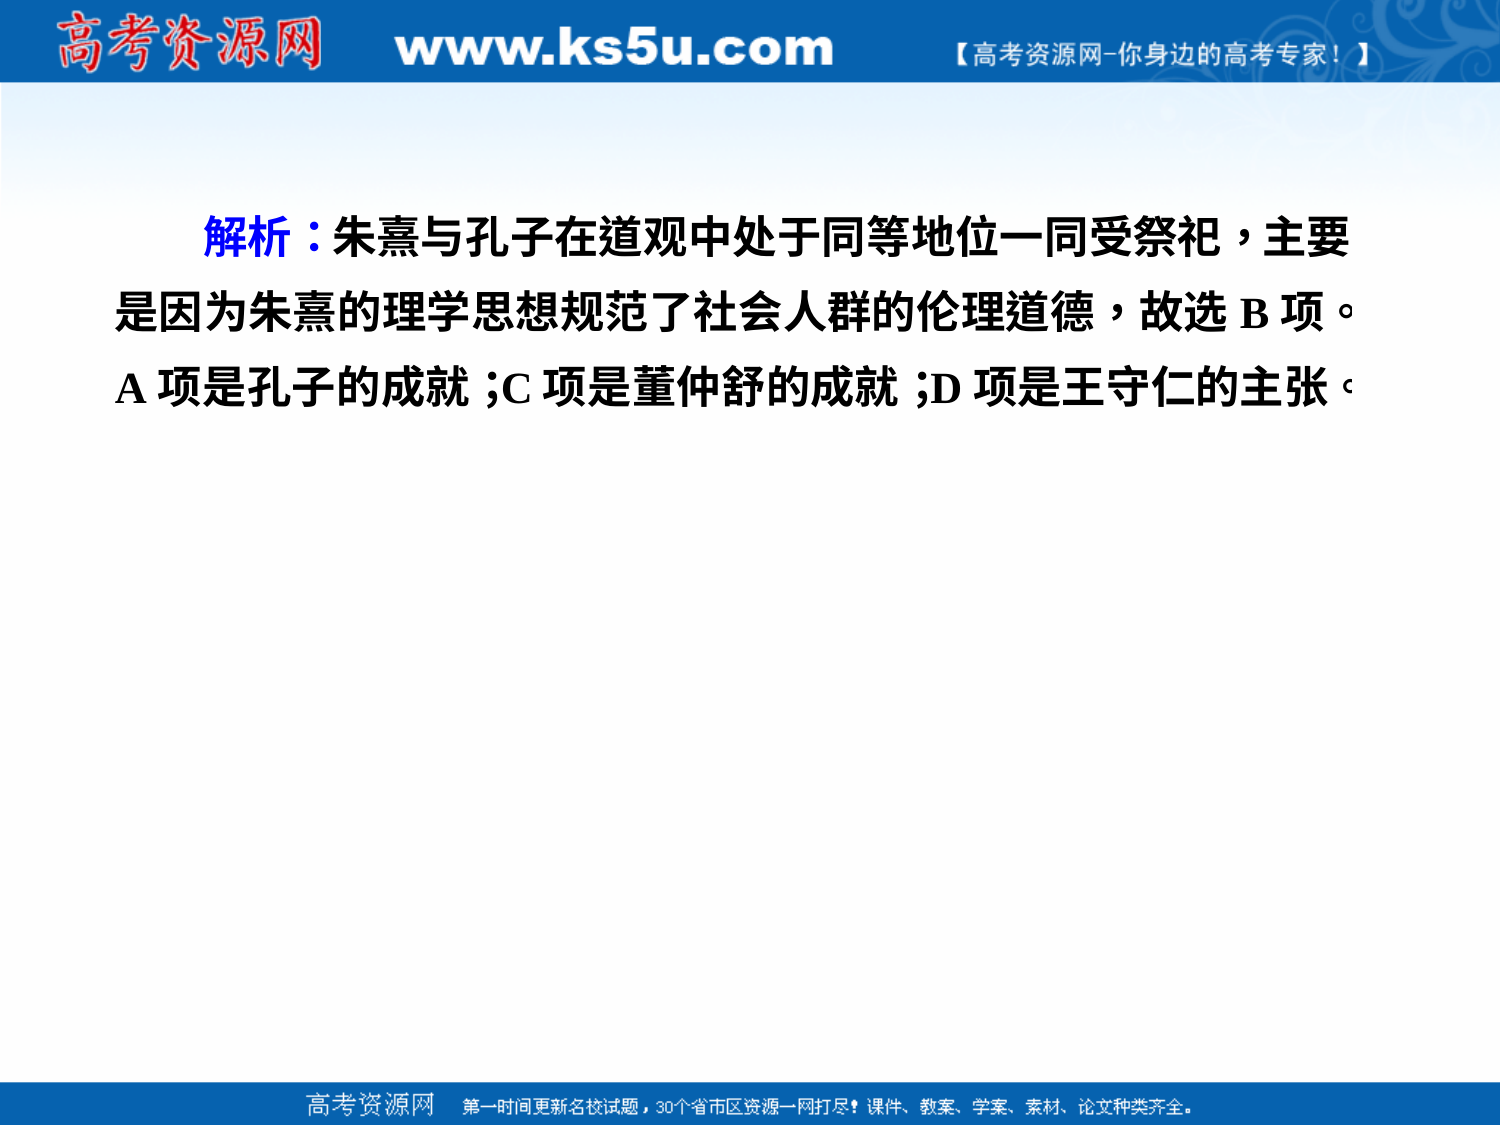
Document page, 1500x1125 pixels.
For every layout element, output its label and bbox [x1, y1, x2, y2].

picture [0, 0, 1500, 1125]
text_box [129, 197, 1384, 1017]
text_box [114, 207, 1353, 992]
